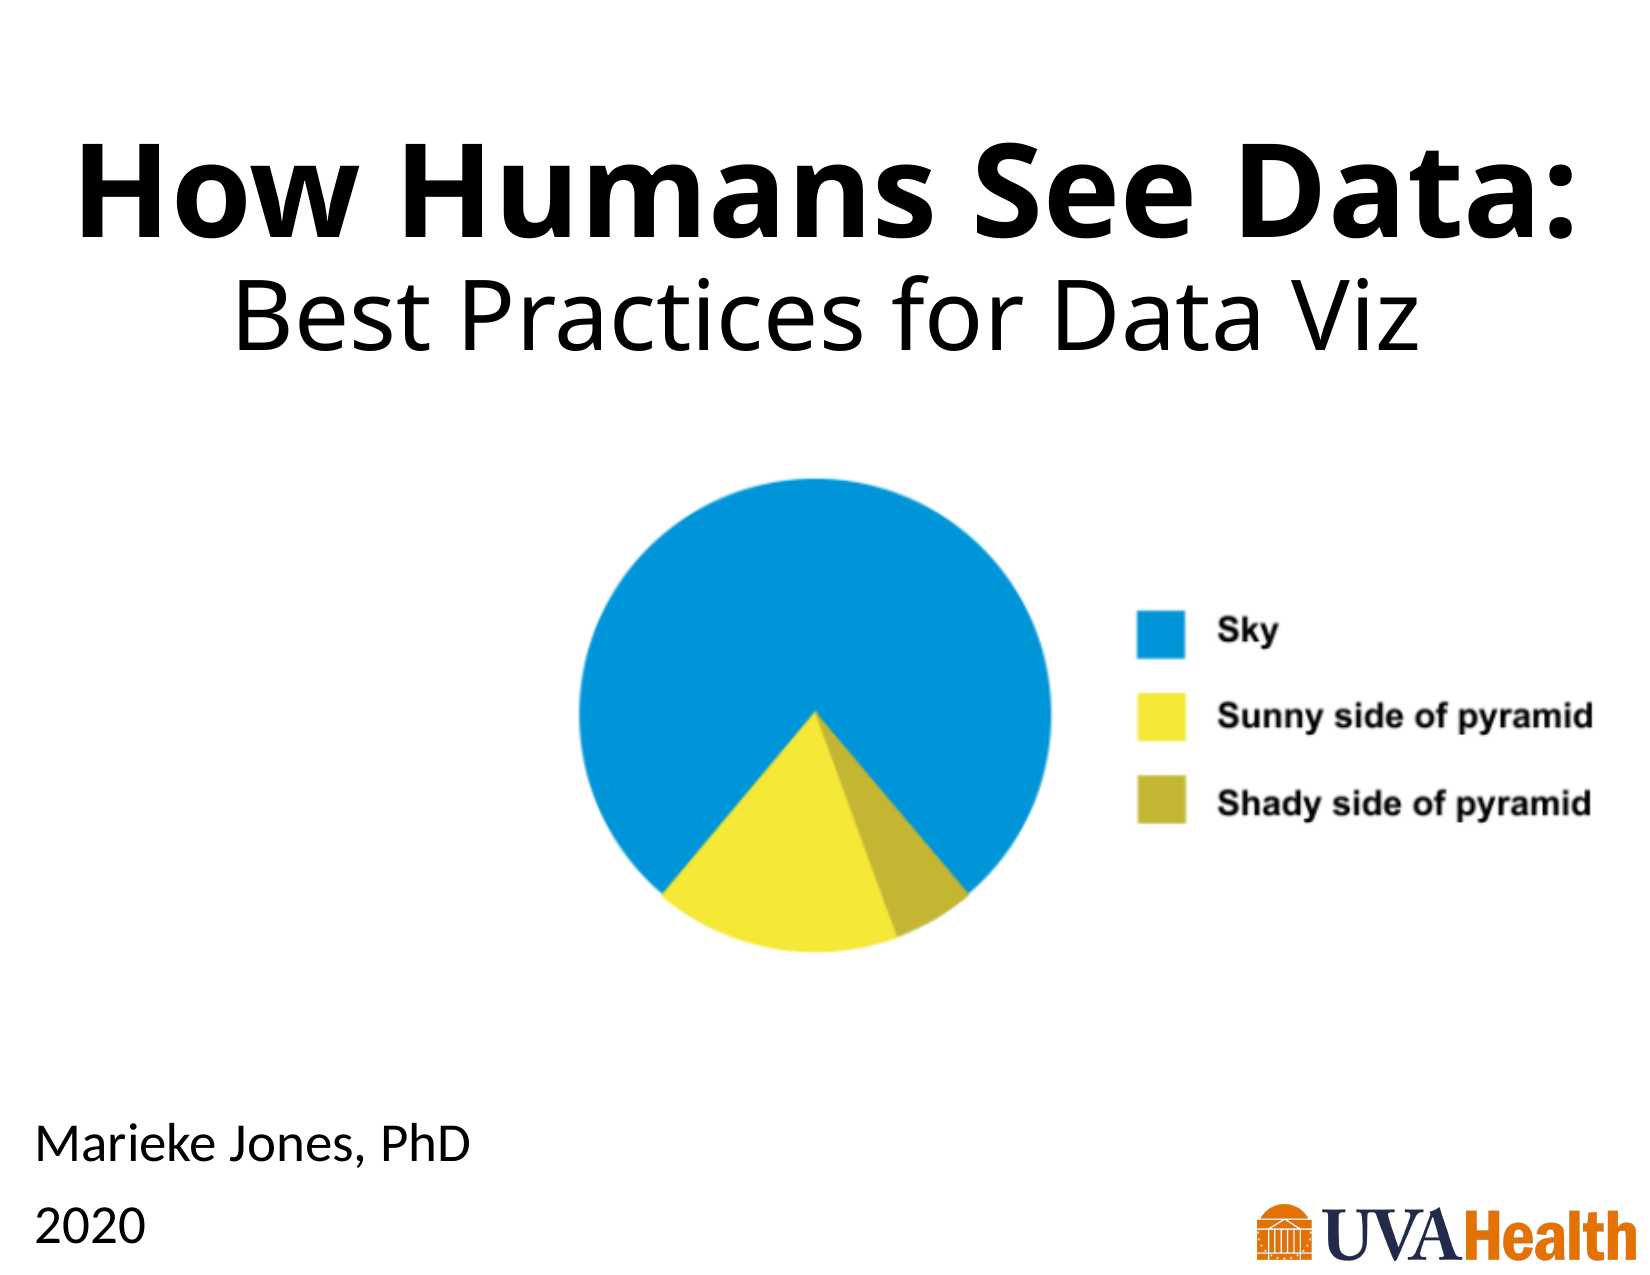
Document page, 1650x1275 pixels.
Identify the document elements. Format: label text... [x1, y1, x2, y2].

picture [1257, 1204, 1636, 1261]
subtitle Marieke Jones, PhD 2020 [19, 1106, 1258, 1275]
picture [506, 430, 1636, 998]
title How Humans See Data: Best Practices for Data Viz [46, 23, 1606, 380]
